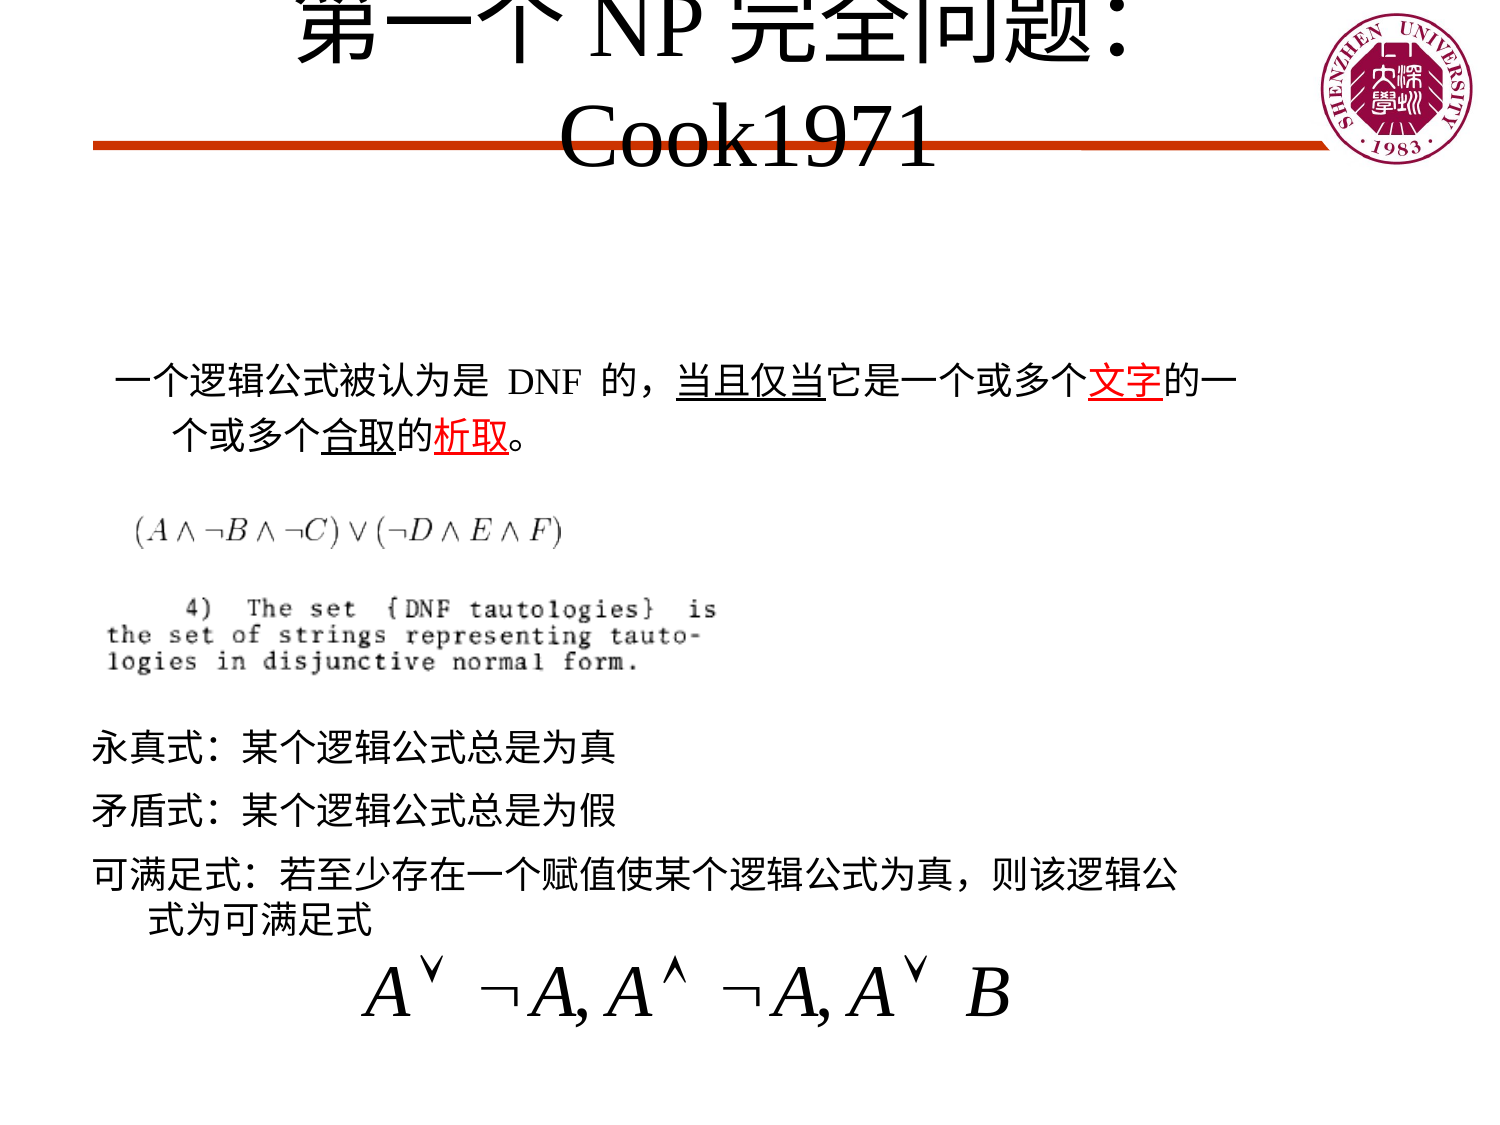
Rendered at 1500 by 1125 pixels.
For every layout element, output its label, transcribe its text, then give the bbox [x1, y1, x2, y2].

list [348, 948, 1022, 1048]
text_box 永真式：某个逻辑公式总是为真 矛盾式：某个逻辑公式总是为假 可满足式：若至少存在一个赋值使某个逻辑公式为真，则该逻辑公式为可满足式 [76, 716, 1199, 949]
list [74, 580, 738, 687]
picture [1312, 3, 1489, 178]
picture [135, 515, 561, 549]
title 第一个NP完全问题：Cook1971 [112, 24, 1388, 124]
text_box 一个逻辑公式被认为是 DNF 的，当且仅当它是一个或多个文字的一个或多个合取的析取。 [100, 349, 1270, 729]
